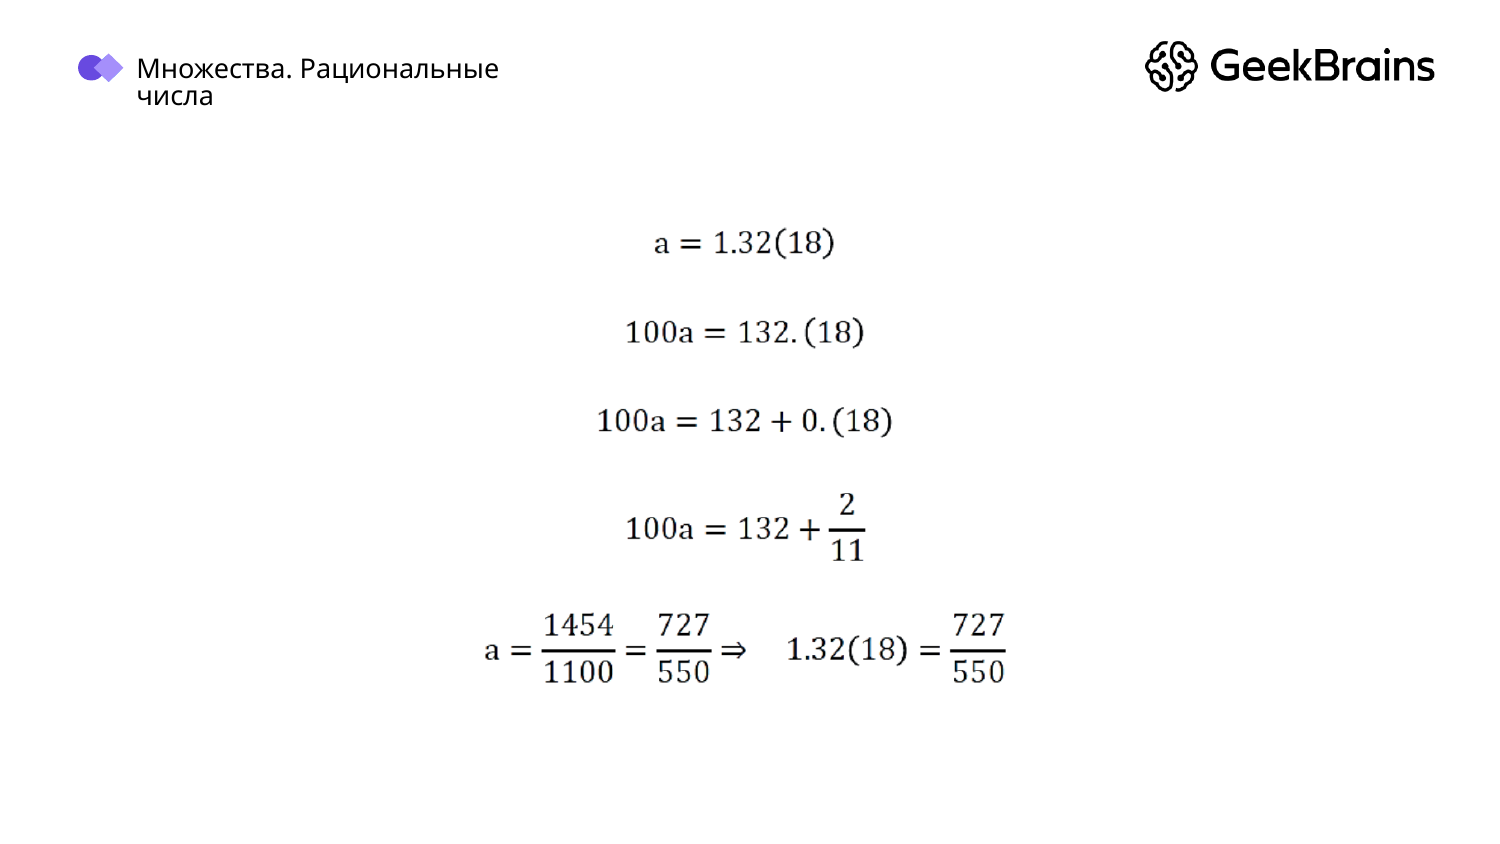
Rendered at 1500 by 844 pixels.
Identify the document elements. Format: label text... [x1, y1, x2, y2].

text_box [93, 53, 124, 82]
picture [1145, 39, 1435, 93]
picture [446, 203, 1054, 699]
title Множества. Рациональные числа [134, 39, 763, 83]
text_box [78, 54, 102, 81]
